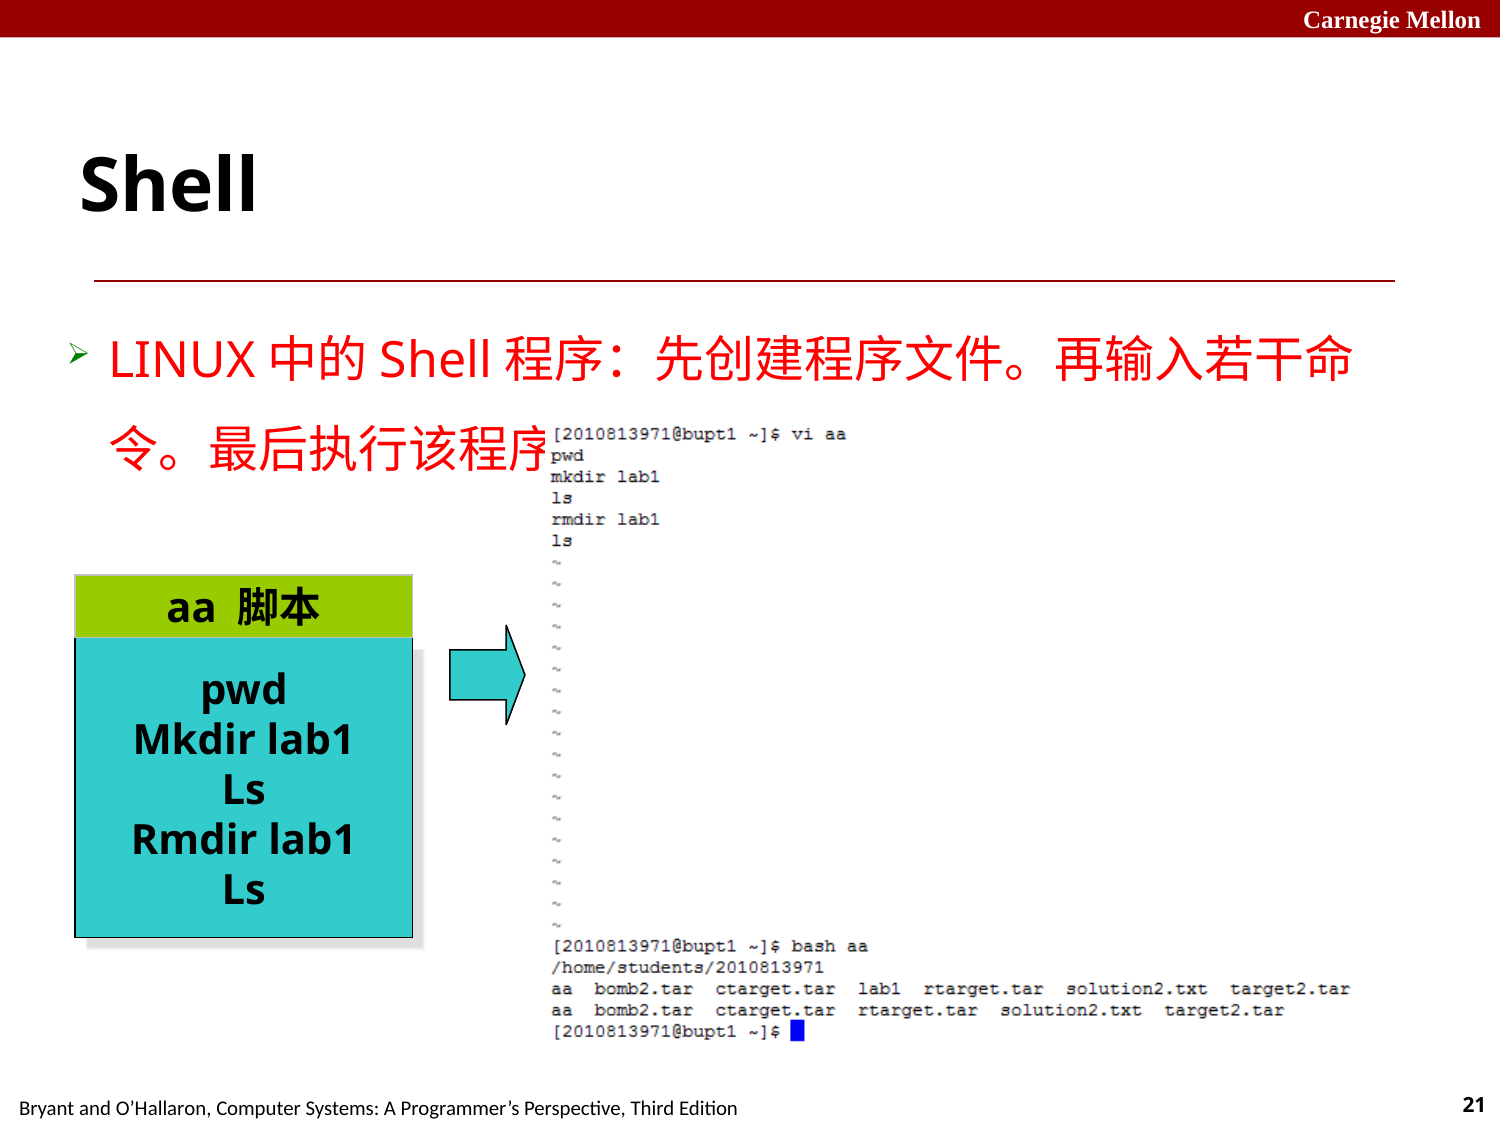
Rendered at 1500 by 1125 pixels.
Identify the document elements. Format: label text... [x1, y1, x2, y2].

text_box LINUX中的Shell程序：先创建程序文件。再输入若干命令。最后执行该程序。 [60, 290, 1411, 1034]
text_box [74, 574, 413, 938]
title Shell [72, 91, 1449, 271]
text_box [449, 624, 525, 725]
picture [545, 424, 1432, 1048]
